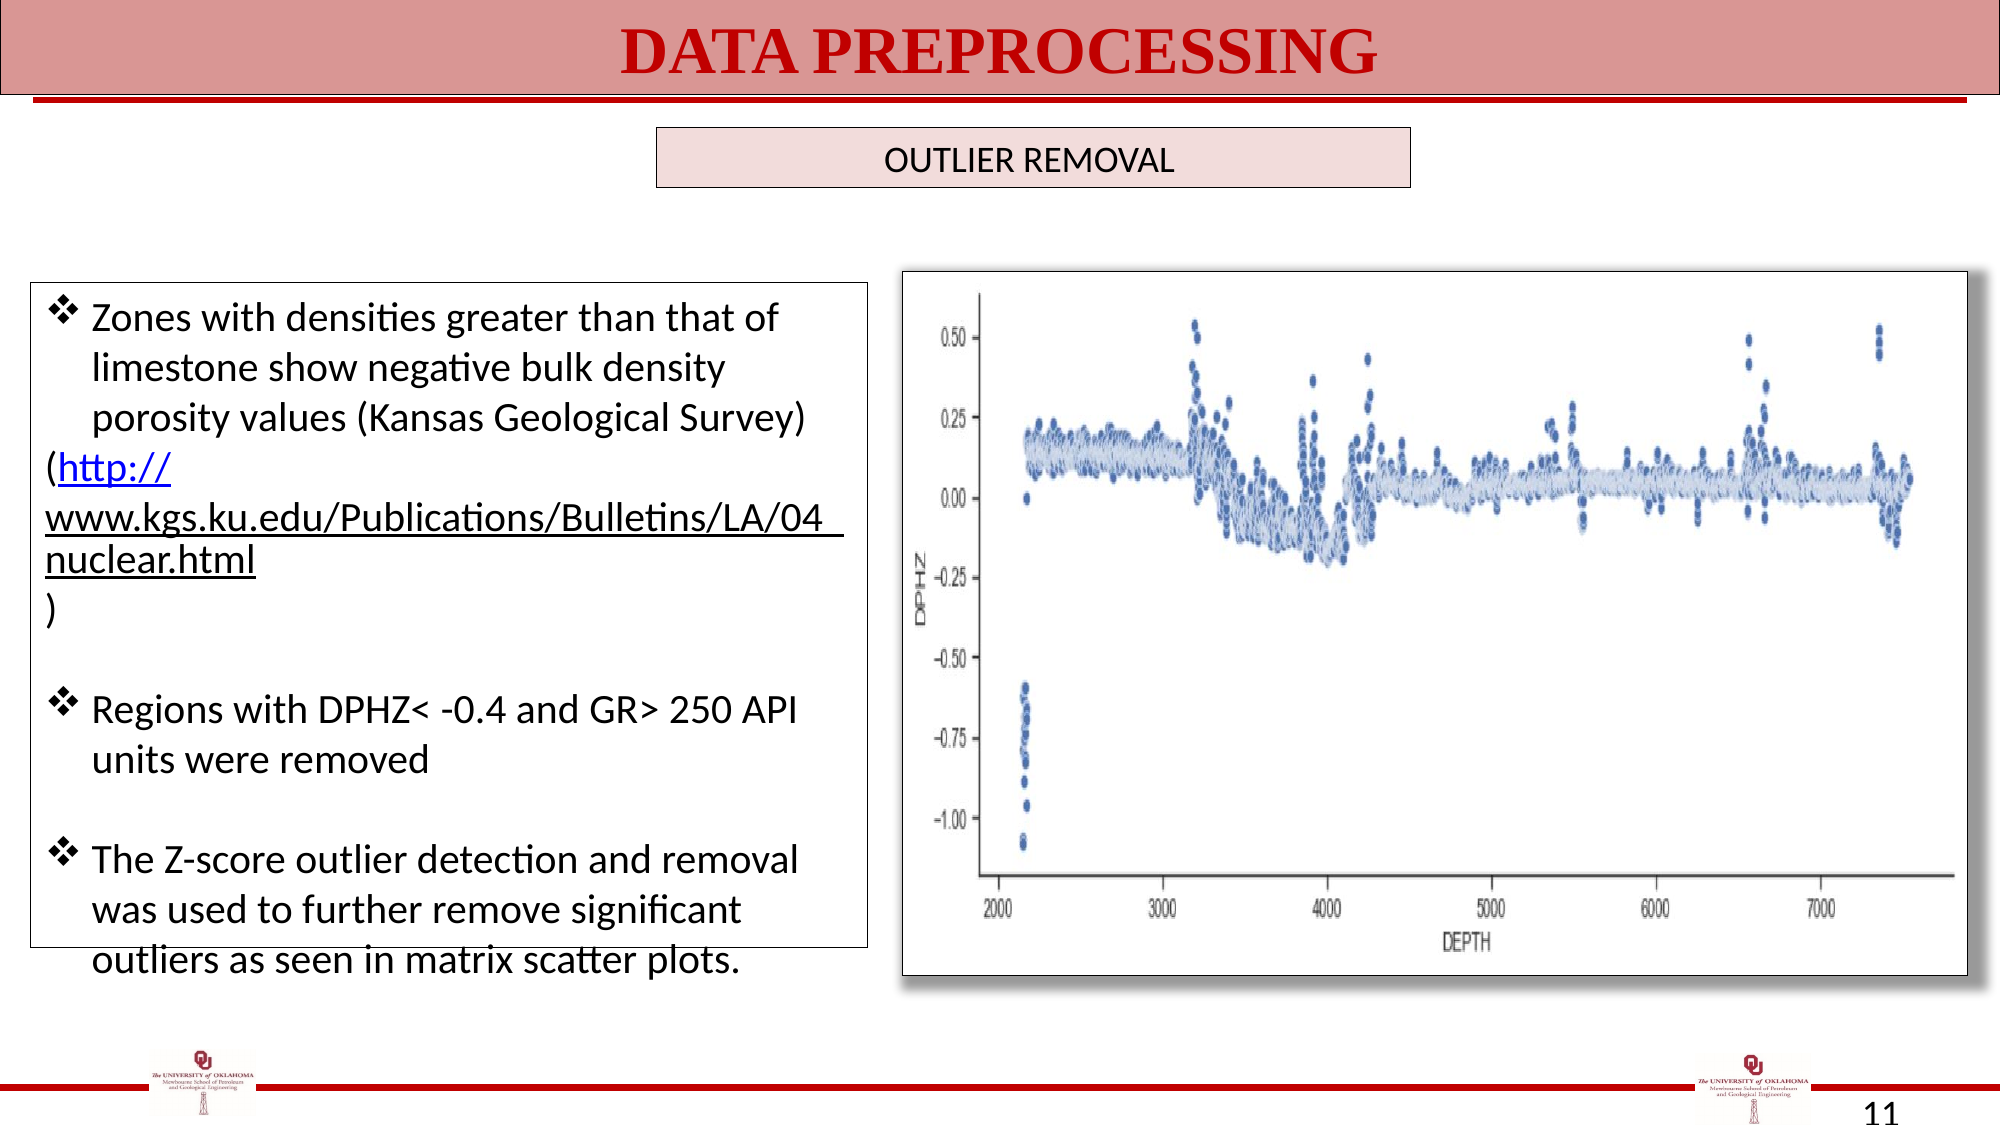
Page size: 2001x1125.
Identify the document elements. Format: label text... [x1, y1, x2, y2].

text_box Zones with densities greater than that of limestone show negative bulk density porosity values (Kansas Geological Survey) (http://www.kgs.ku.edu/Publications/Bulletins/LA/04_nuclear.html) Regions with DPHZ< -0.4 and GR> 250 API units were removed The Z-score outlier detection and removal was used to further remove significant outliers as seen in matrix scatter plots. [30, 282, 868, 948]
text_box OUTLIER REMOVAL [656, 127, 1411, 188]
text_box DATA PREPROCESSING [0, 0, 2000, 95]
slide_number 11 [1847, 1082, 1975, 1125]
picture [901, 270, 1968, 976]
picture [1695, 1053, 1811, 1125]
picture [149, 1049, 256, 1116]
